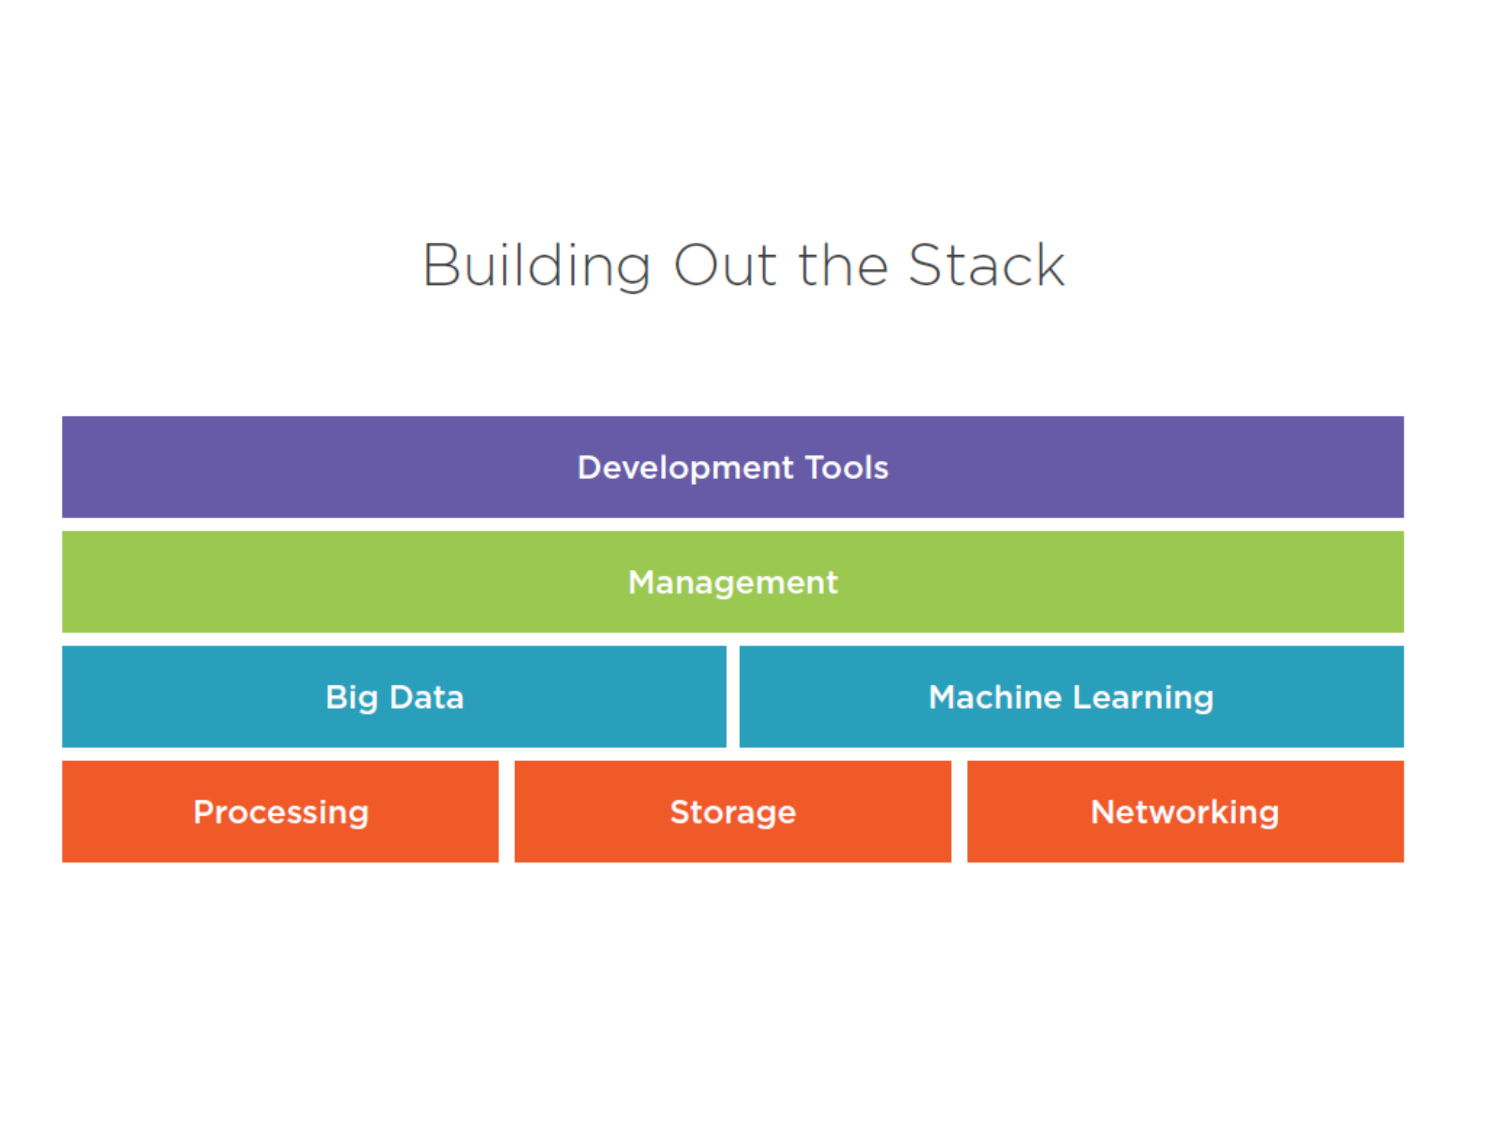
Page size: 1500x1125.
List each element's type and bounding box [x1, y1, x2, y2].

picture [0, 191, 1500, 934]
